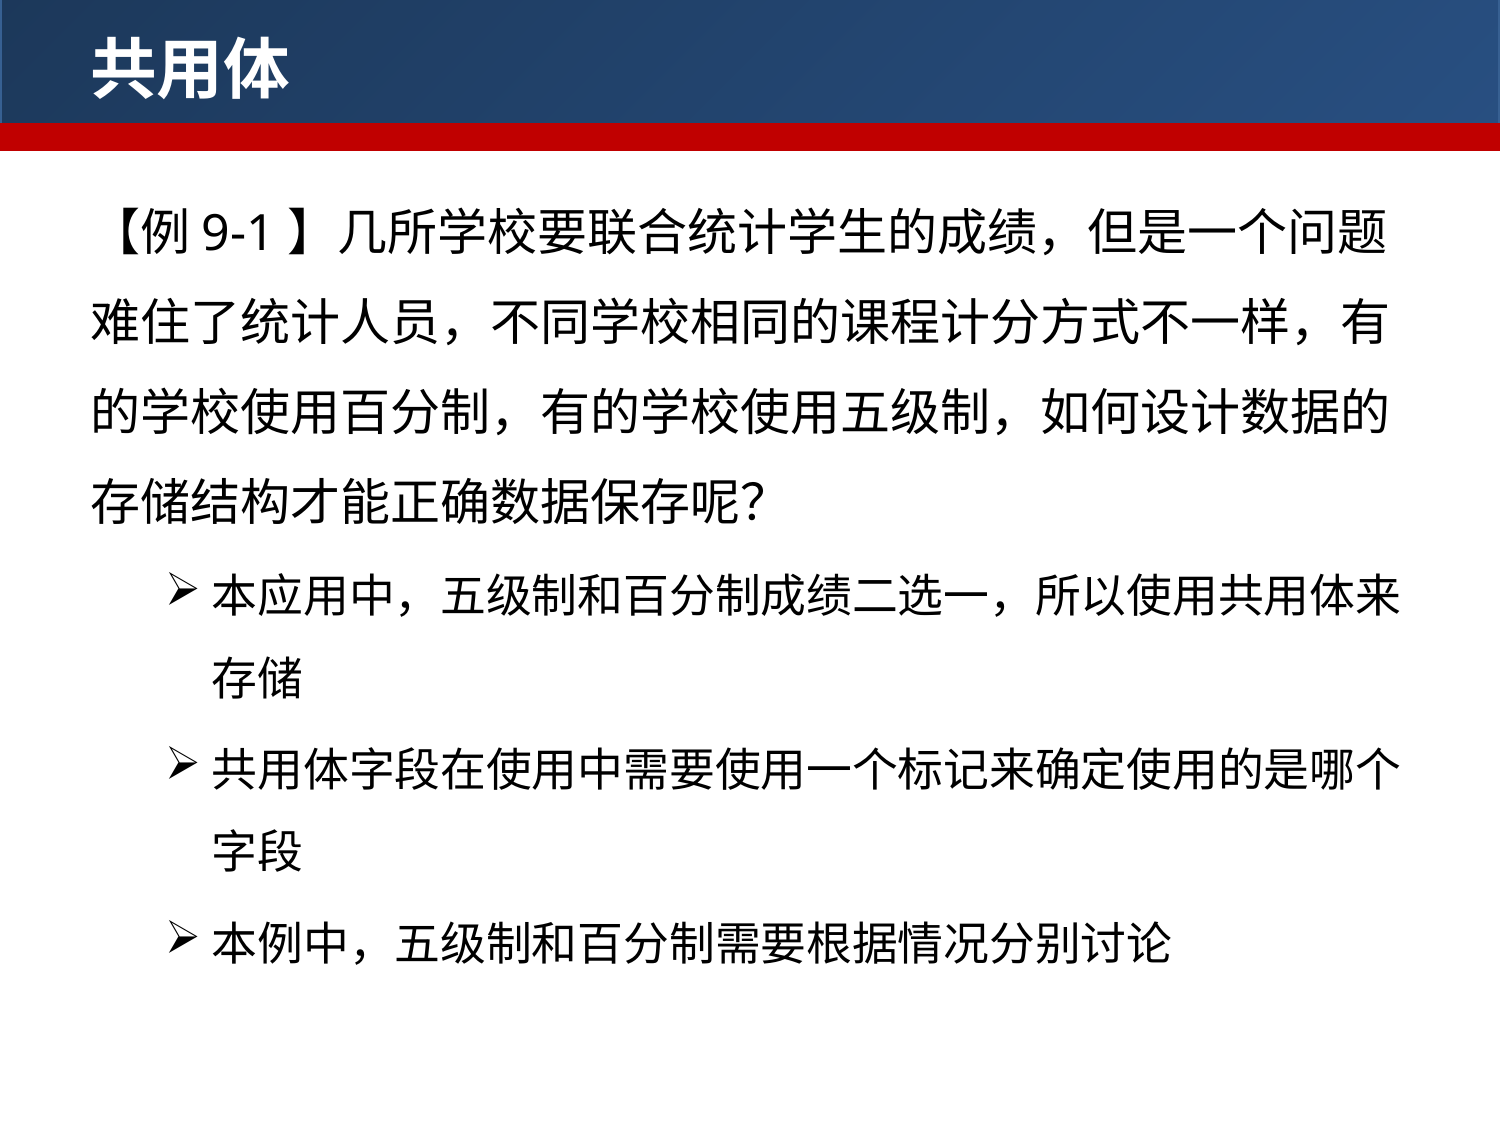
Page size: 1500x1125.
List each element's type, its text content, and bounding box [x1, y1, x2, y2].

list 【例9-1】几所学校要联合统计学生的成绩，但是一个问题难住了统计人员，不同学校相同的课程计分方式不一样，有的学校使用百分制，有的学校使用五级制，如何设计数据的存储结构才能正确数据保存呢？ 本应用中，五级制和百分制成绩二选一，所以使用共用体来存储 共用体字段在使用中需要使用一个标记来确定使用的是哪个字段 本例中，五级制和百分制需要根据情况分别讨论 [74, 162, 1426, 1022]
list 共用体 [74, 18, 1459, 109]
